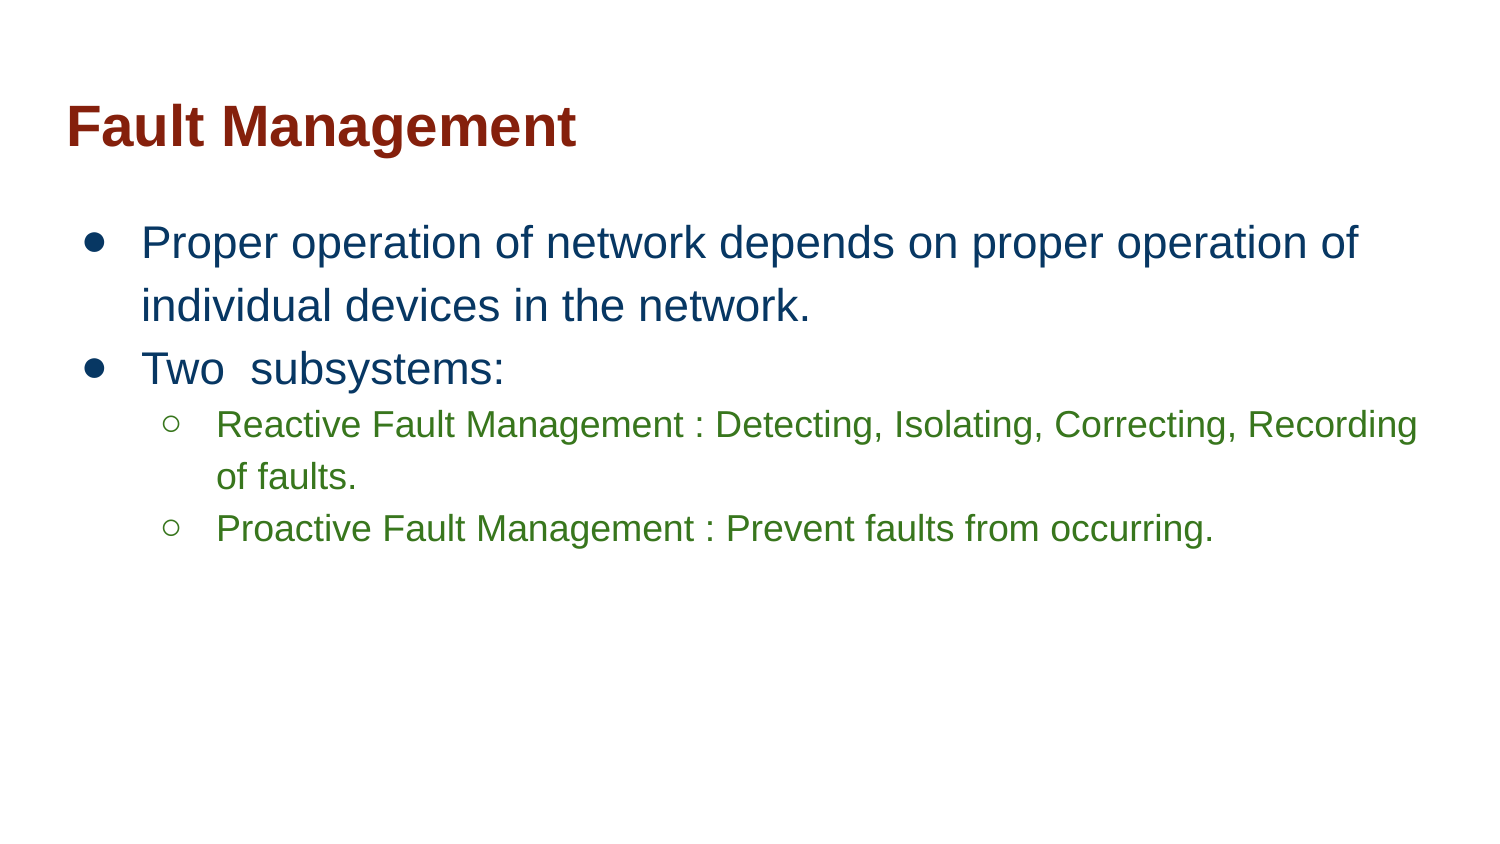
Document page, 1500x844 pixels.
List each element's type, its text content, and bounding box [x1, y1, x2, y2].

list Proper operation of network depends on proper operation of individual devices in the network. Two subsystems: Reactive Fault Management : Detecting, Isolating, Correcting, Recording of faults. Proactive Fault Management : Prevent faults from occurring. [51, 189, 1449, 750]
title Fault Management [51, 72, 1449, 167]
